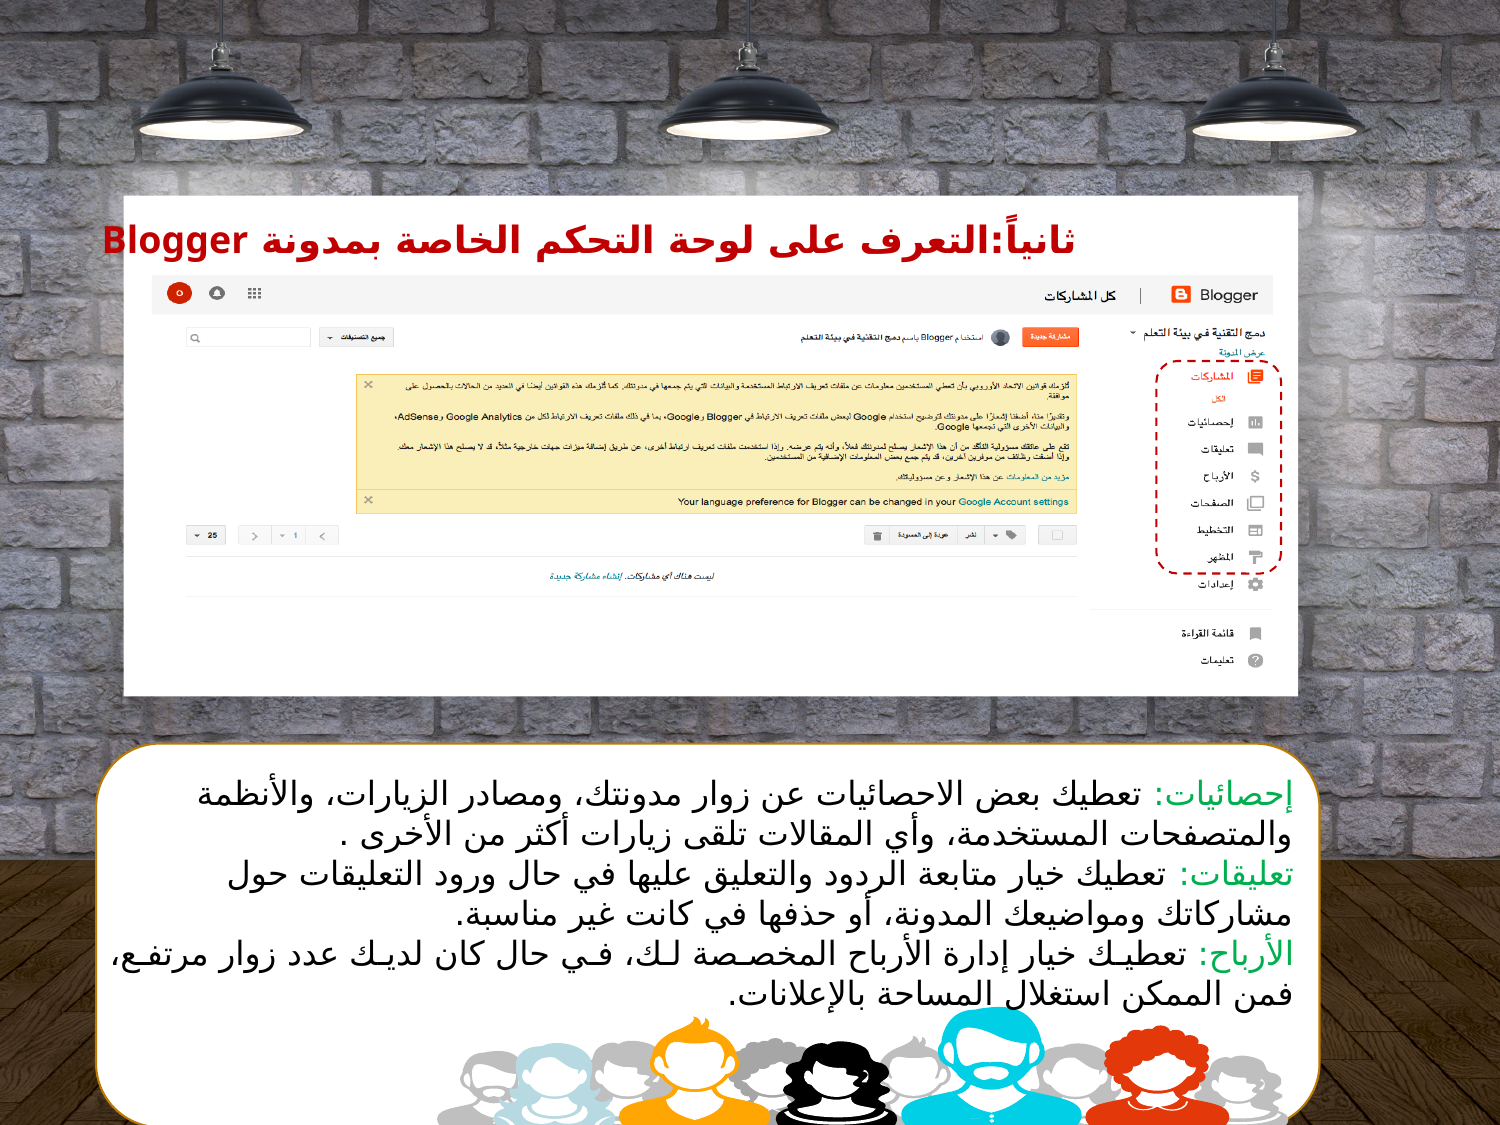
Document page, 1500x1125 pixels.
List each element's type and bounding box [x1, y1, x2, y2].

picture [0, 0, 1500, 1125]
text_box [436, 1005, 1289, 1125]
